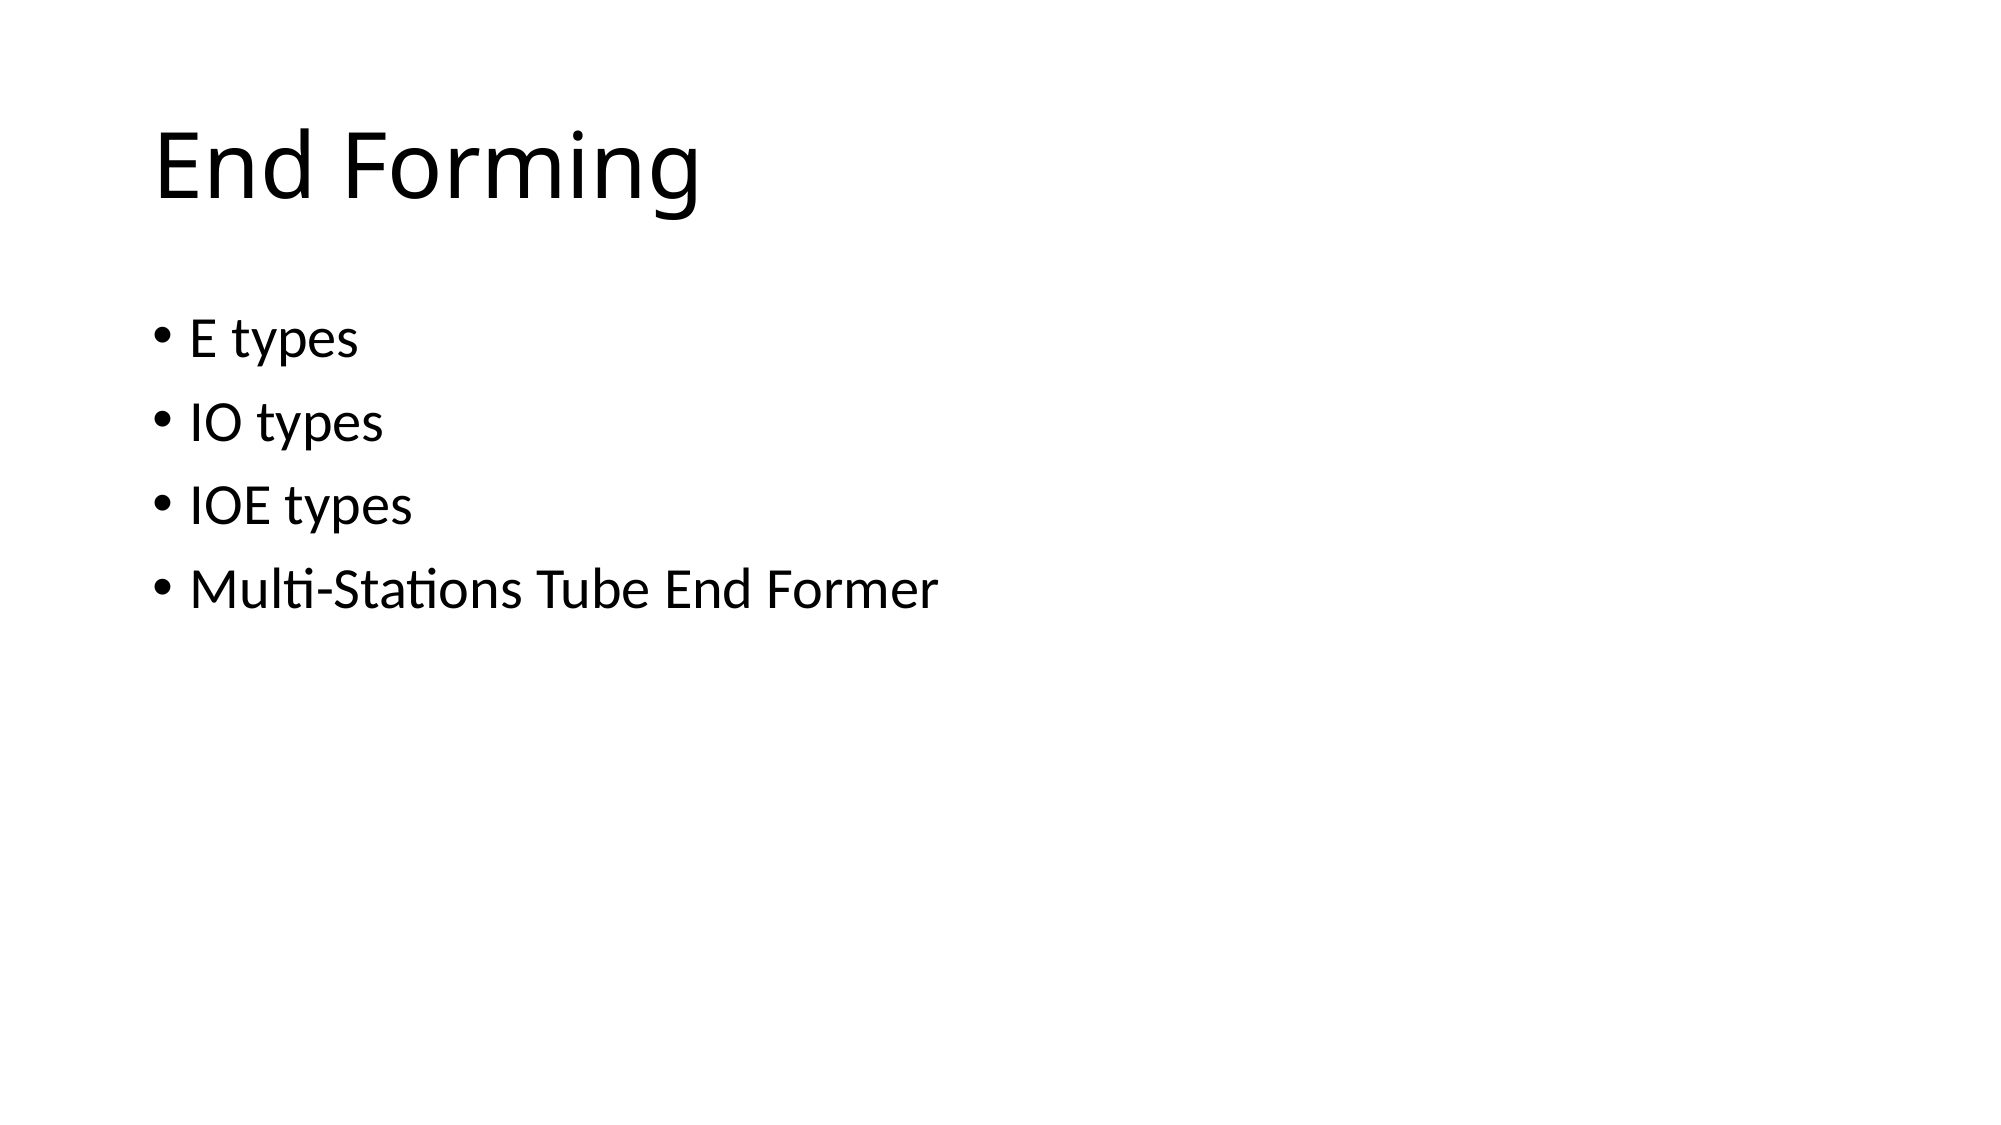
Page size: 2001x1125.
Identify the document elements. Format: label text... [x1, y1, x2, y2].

title End Forming [137, 59, 1863, 278]
list E types IO types IOE types Multi-Stations Tube End Former [137, 299, 1863, 1014]
